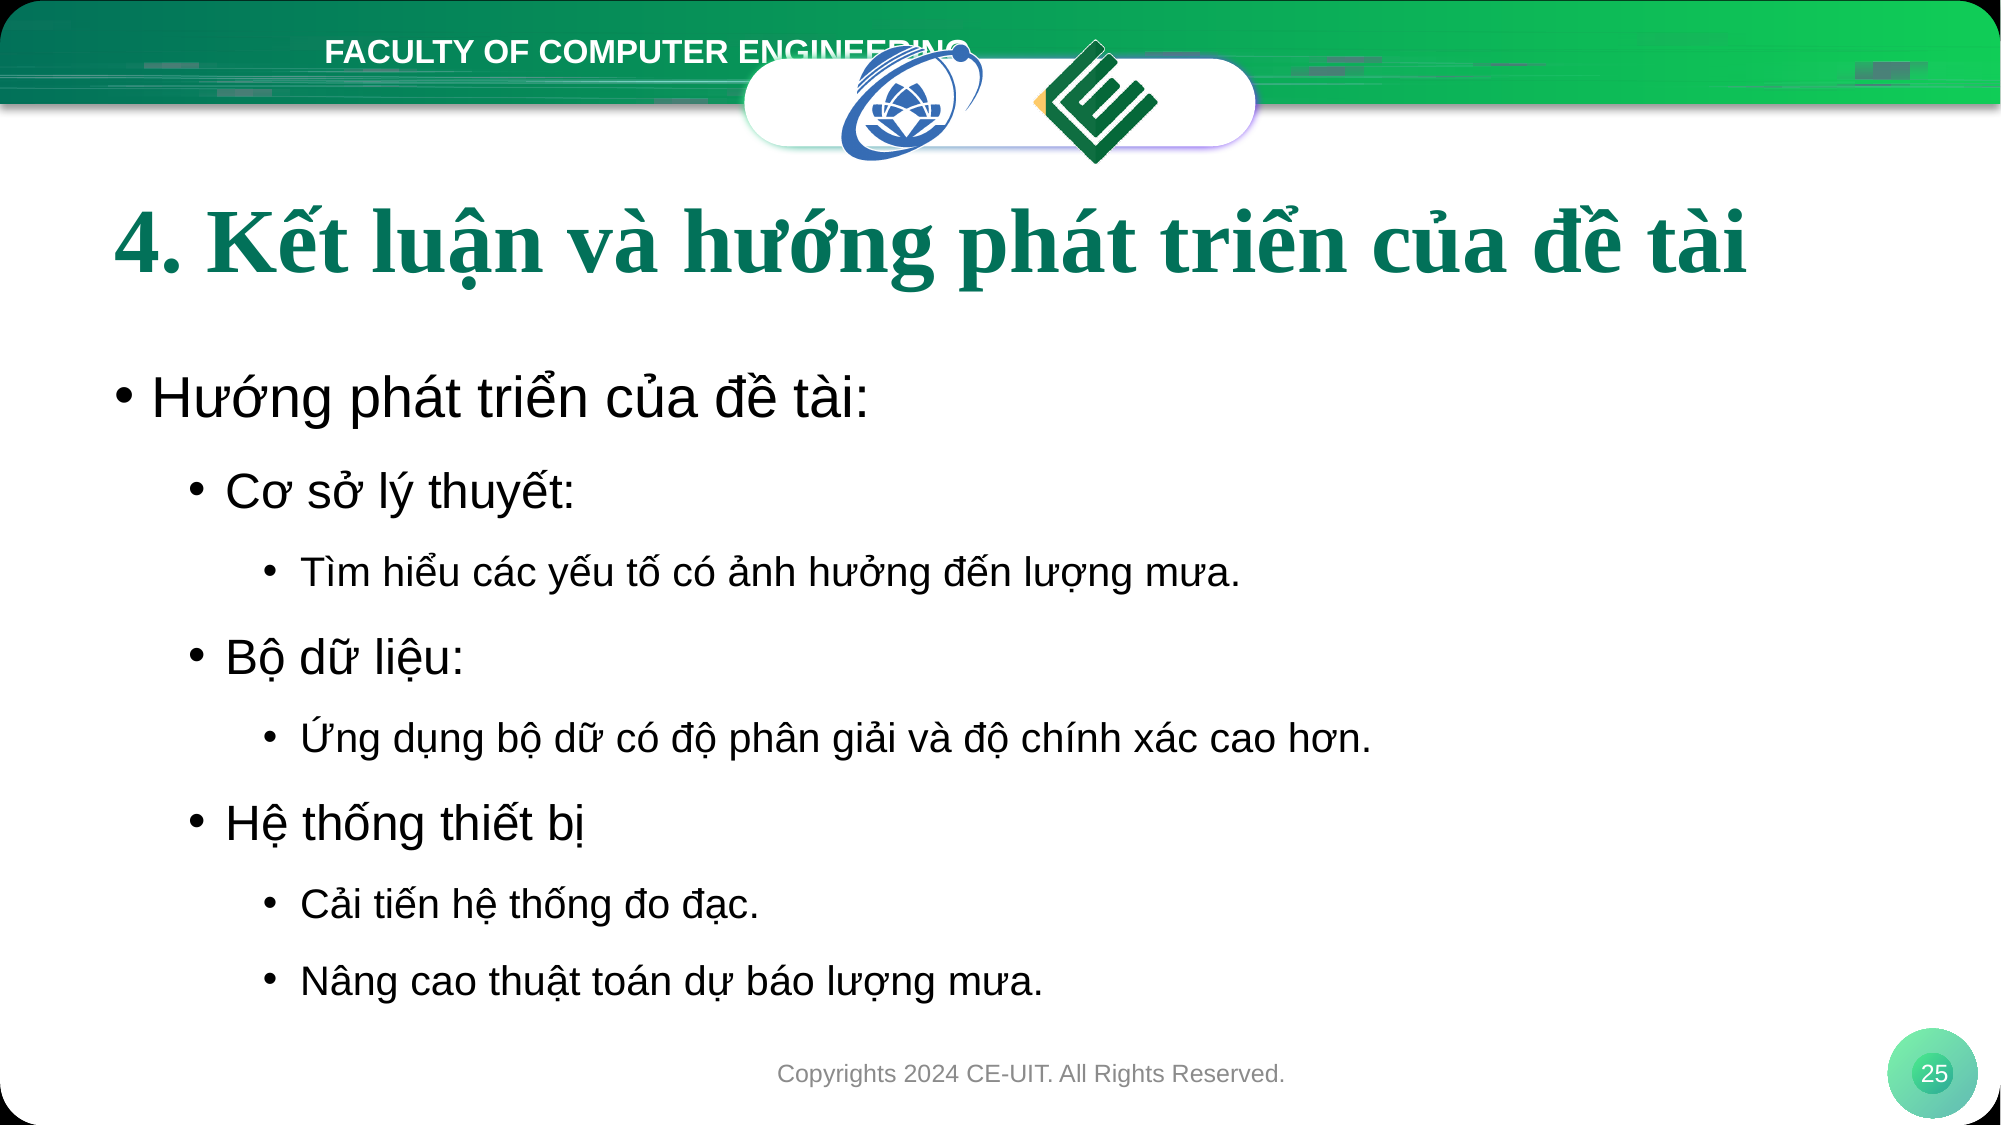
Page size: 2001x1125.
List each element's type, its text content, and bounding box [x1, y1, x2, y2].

picture [0, 1, 2001, 166]
list Hướng phát triển của đề tài: Cơ sở lý thuyết: Tìm hiểu các yếu tố có ảnh hưởng đến lượng mưa. Bộ dữ liệu: Ứng dụng bộ dữ có độ phân giải và độ chính xác cao hơn. Hệ thống thiết bị Cải tiến hệ thống đo đạc. Nâng cao thuật toán dự báo lượng mưa. [99, 331, 1901, 1014]
picture [825, 46, 830, 54]
title 4. Kết luận và hướng phát triển của đề tài [99, 170, 1901, 317]
slide_number 25 [1709, 1042, 2000, 1103]
picture [766, 46, 773, 61]
footer Copyrights 2024 CE-UIT. All Rights Reserved. [694, 1042, 1370, 1103]
